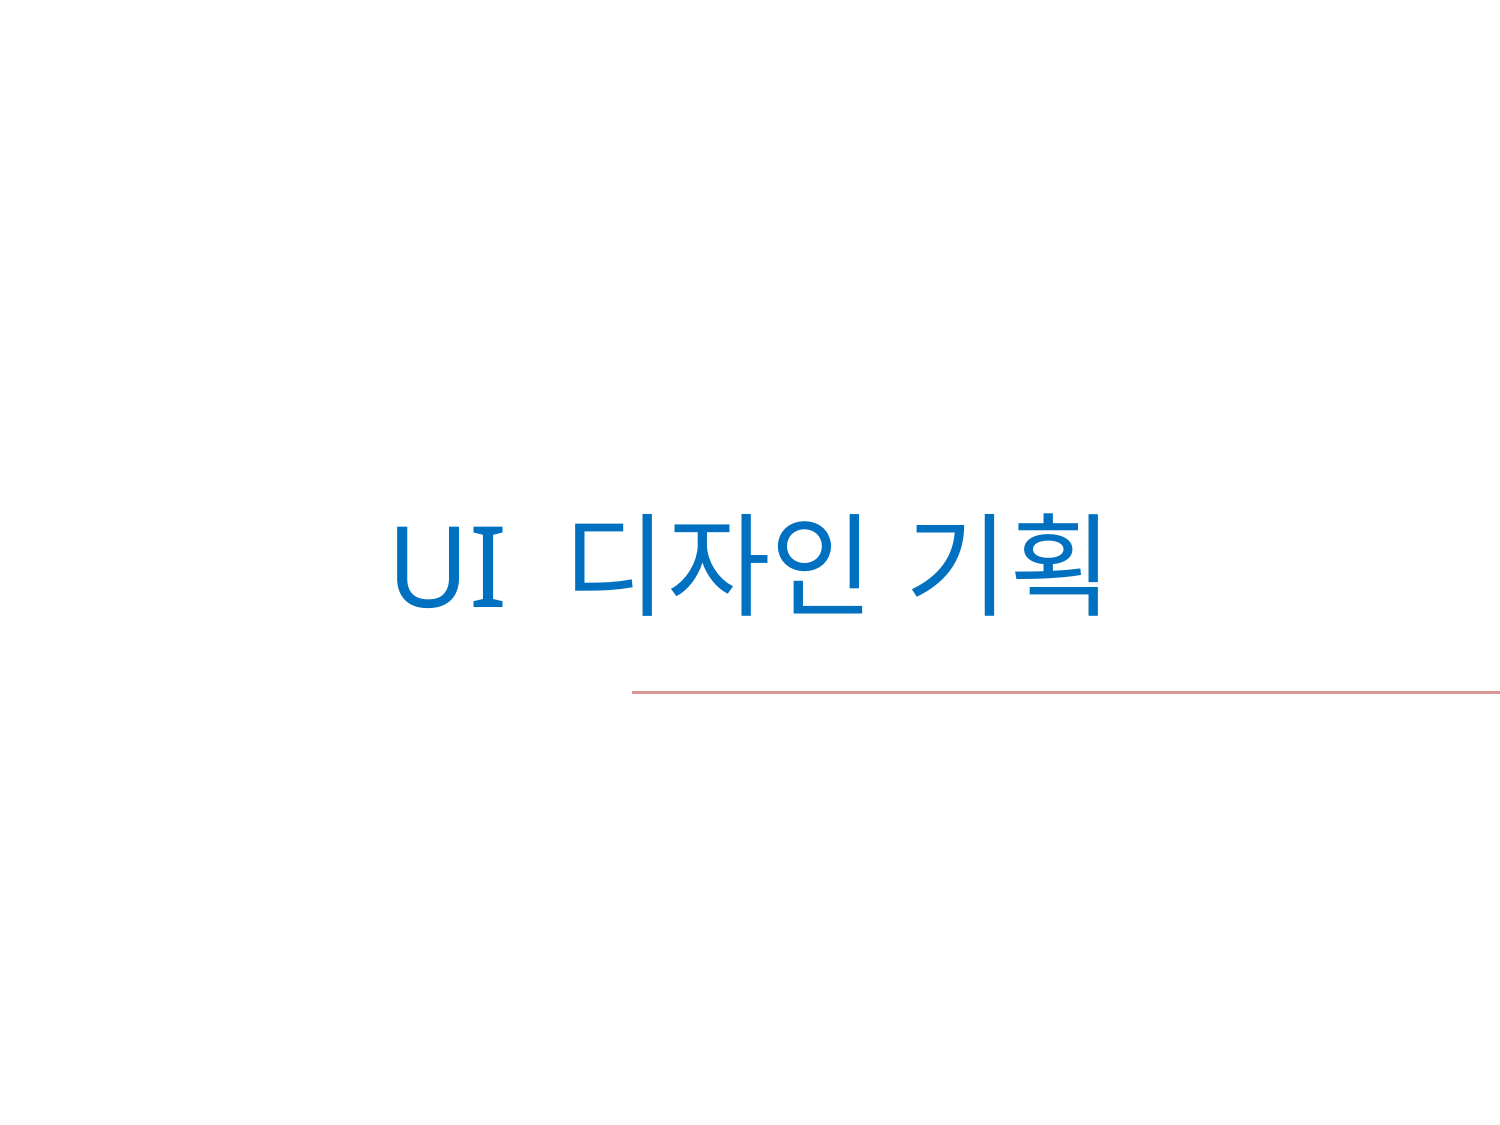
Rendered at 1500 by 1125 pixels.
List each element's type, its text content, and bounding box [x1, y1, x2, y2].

title UI 디자인 기획 [75, 468, 1425, 657]
